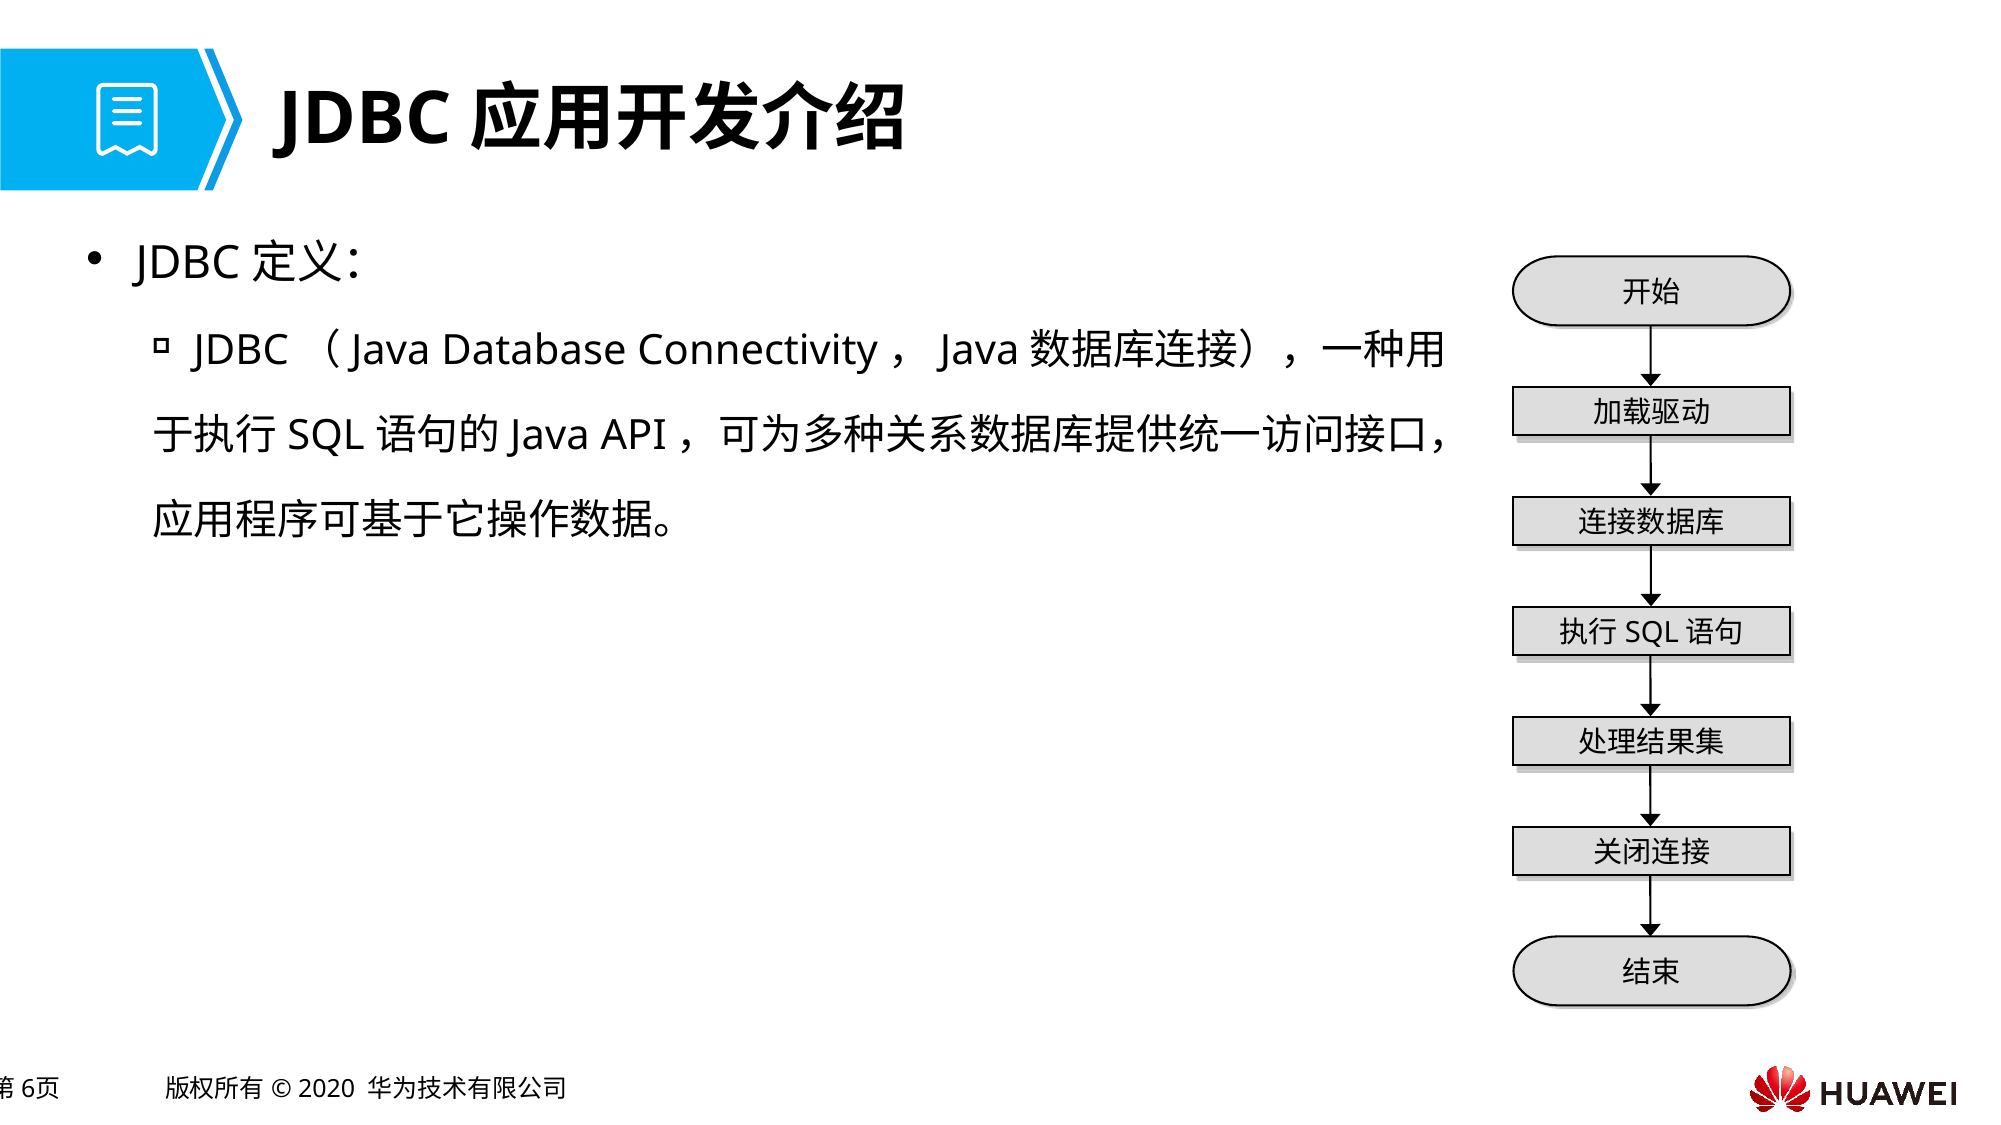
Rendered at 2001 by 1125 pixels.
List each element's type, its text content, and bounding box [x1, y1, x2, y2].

title JDBC应用开发介绍 [261, 67, 1874, 173]
list JDBC定义： JDBC（Java Database Connectivity，Java数据库连接），一种用 于执行SQL语句的Java API，可为多种关系数据库提供统一访问接口， 应用程序可基于它操作数据。 [72, 204, 1929, 973]
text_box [1512, 256, 1791, 1006]
picture [1750, 1066, 1956, 1112]
